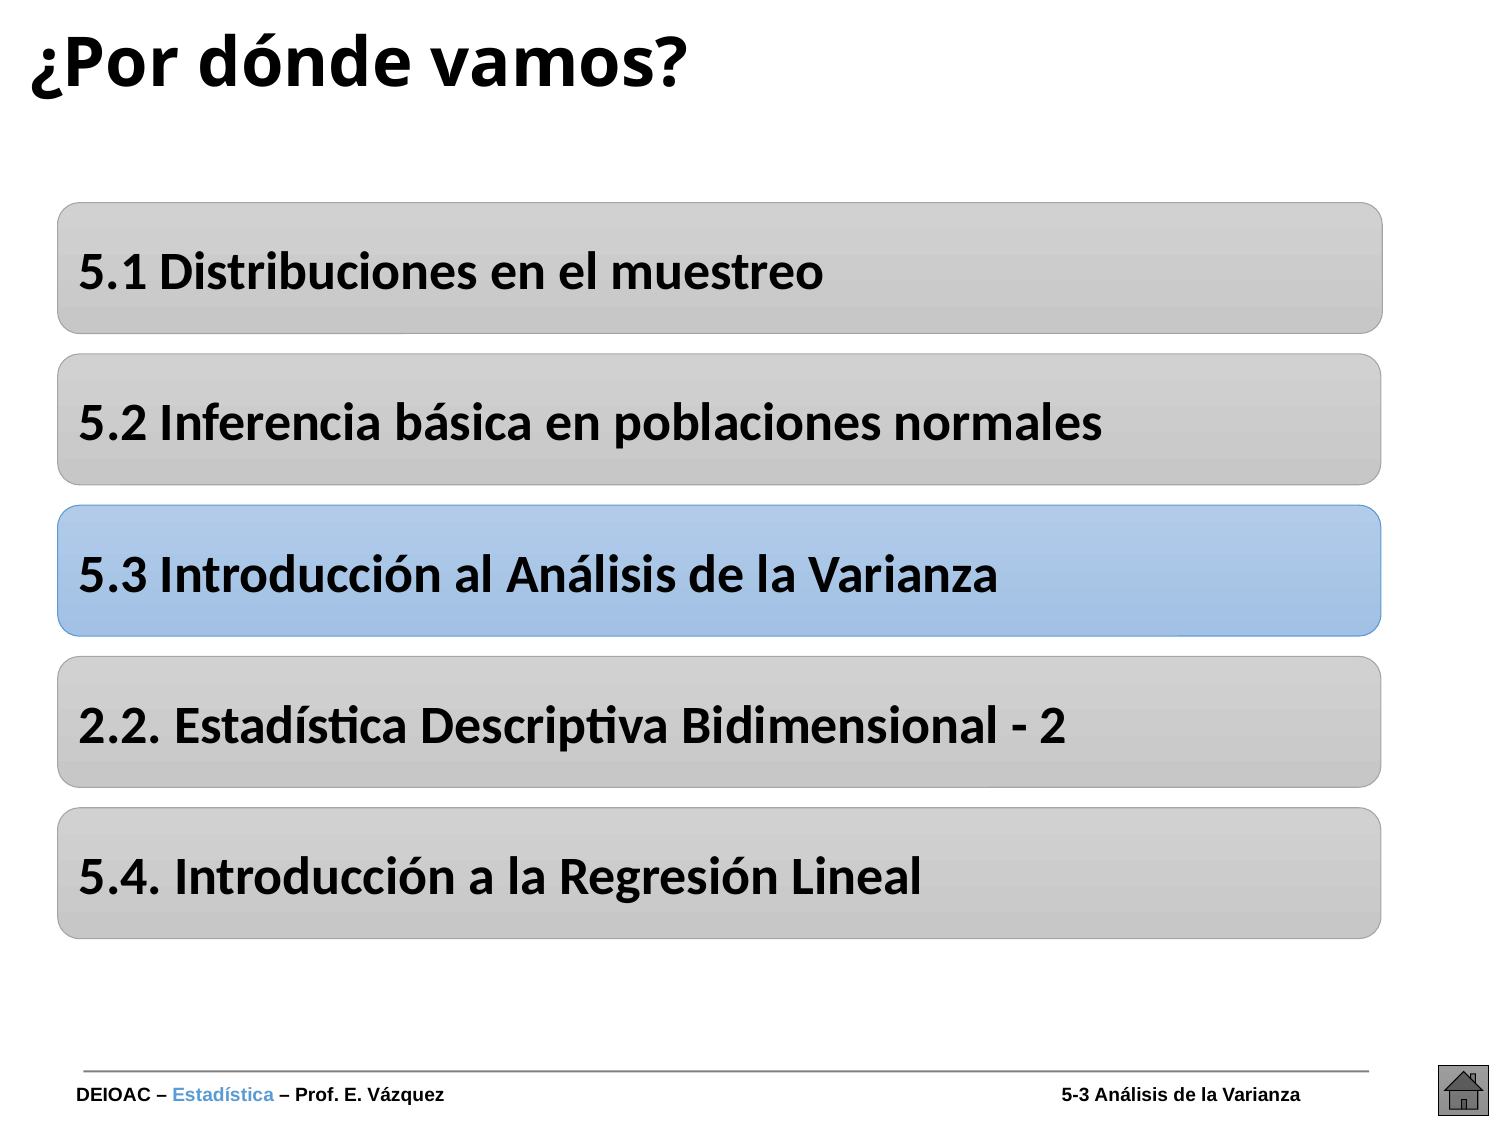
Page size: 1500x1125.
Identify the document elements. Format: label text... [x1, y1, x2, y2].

text_box 5.1 Distribuciones en el muestreo [57, 202, 1383, 335]
title ¿Por dónde vamos? [15, 11, 1485, 117]
text_box 5.4. Introducción a la Regresión Lineal [57, 807, 1382, 940]
text_box 2.2. Estadística Descriptiva Bidimensional - 2 [57, 655, 1382, 788]
text_box 5.3 Introducción al Análisis de la Varianza [57, 504, 1382, 637]
text_box 5.2 Inferencia básica en poblaciones normales [57, 353, 1382, 486]
